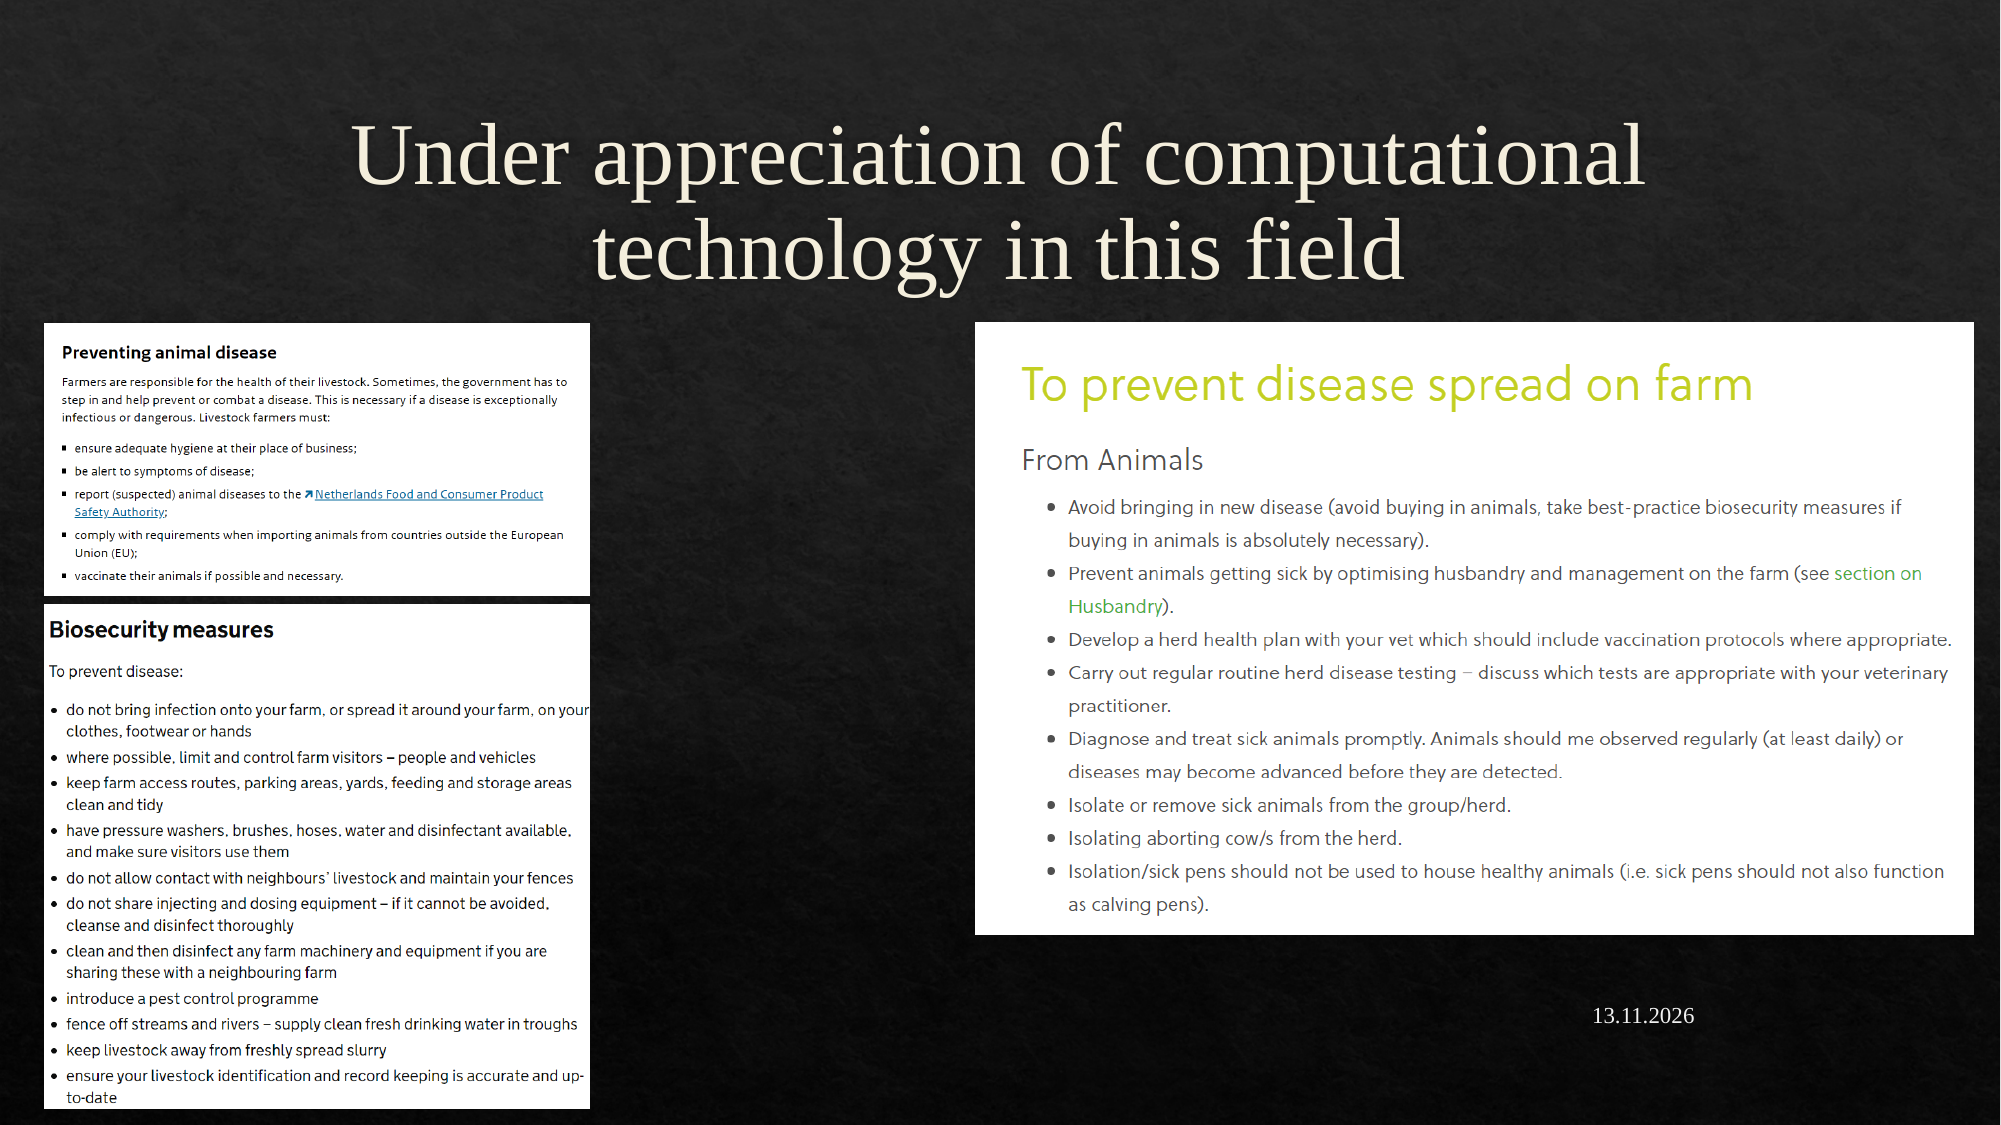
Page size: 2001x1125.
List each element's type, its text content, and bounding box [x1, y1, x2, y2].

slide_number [1259, 984, 1710, 1045]
title Under appreciation of computational technology in this field [149, 99, 1849, 307]
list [44, 323, 590, 596]
picture [44, 604, 590, 1109]
picture [975, 321, 1974, 936]
